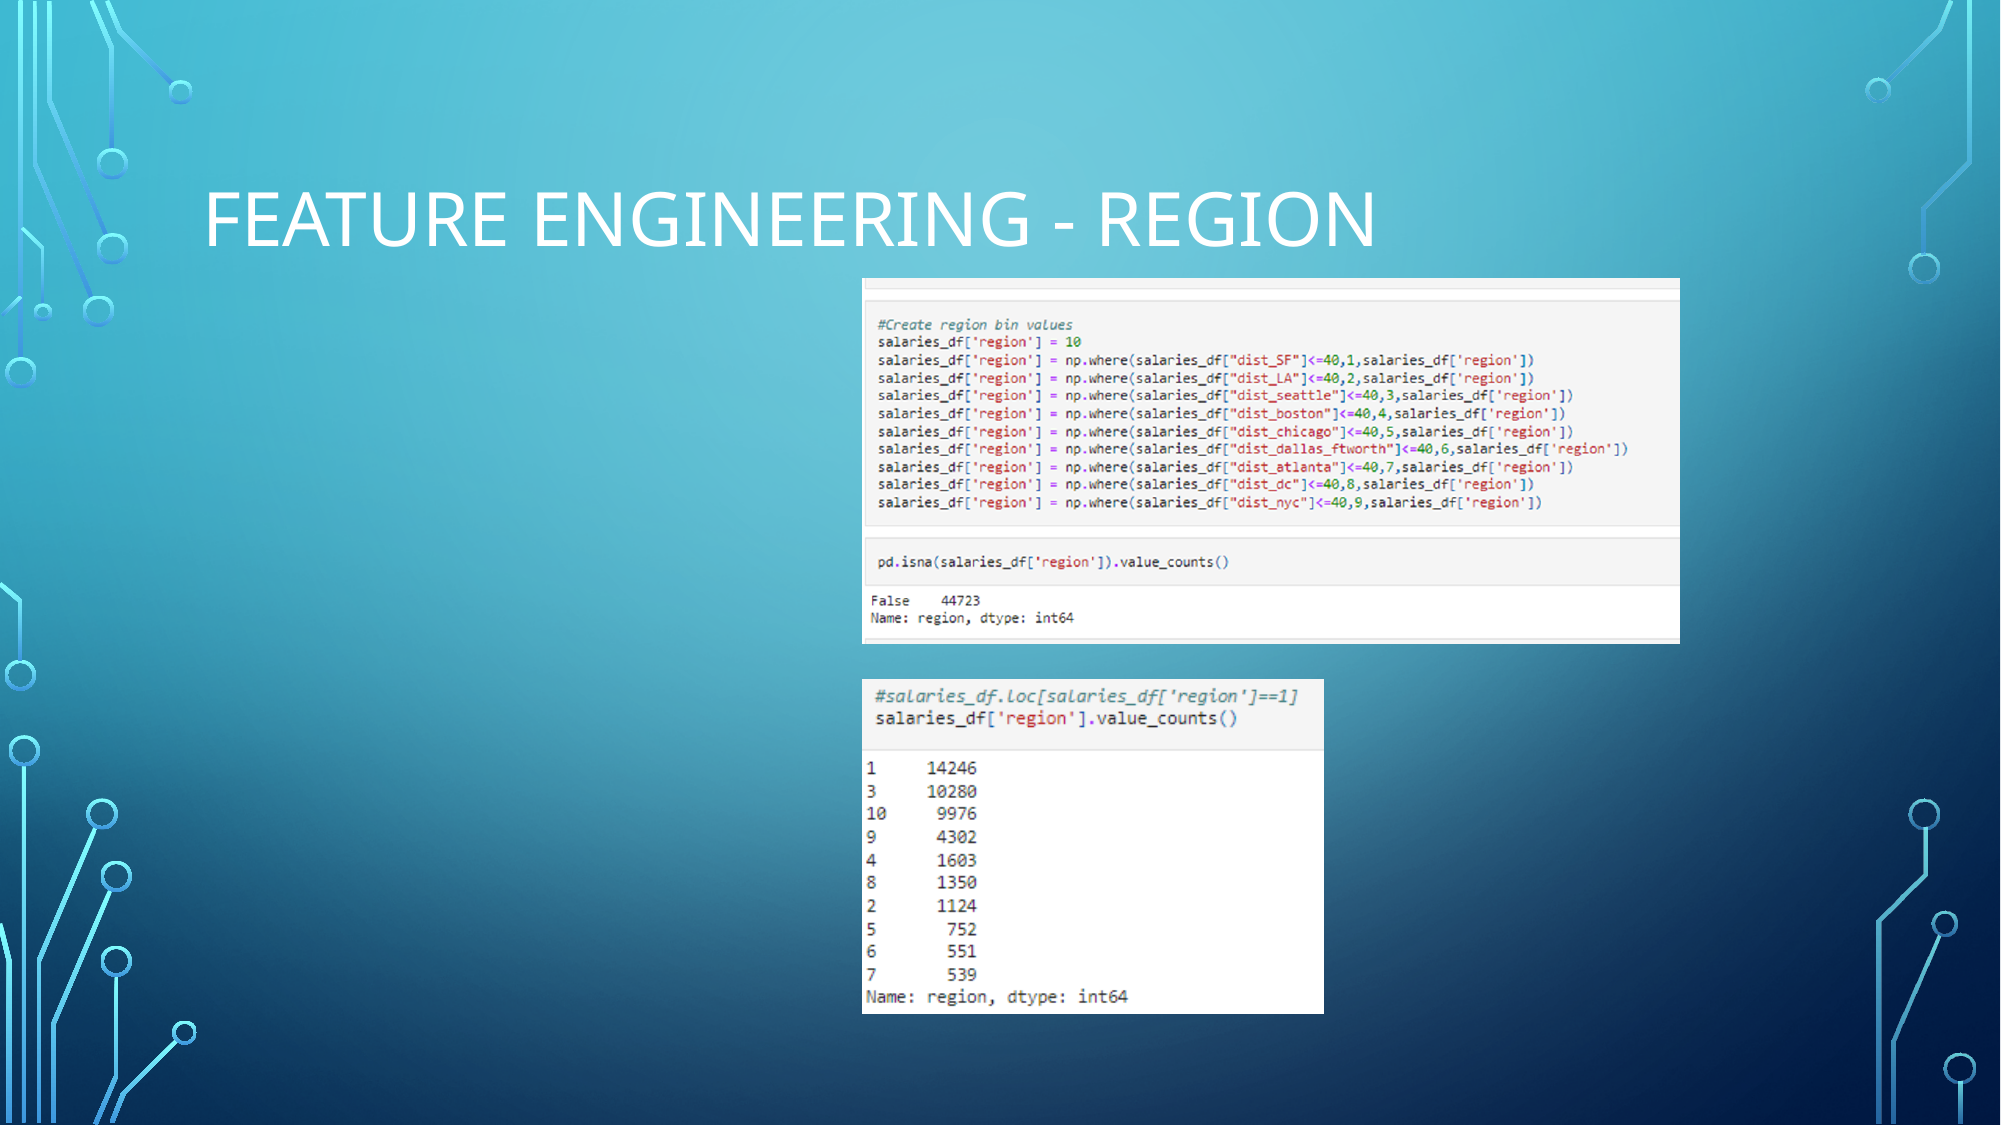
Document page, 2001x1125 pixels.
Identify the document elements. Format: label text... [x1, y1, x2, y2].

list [861, 277, 1680, 645]
title FEATURE ENGINEERING - REGION [187, 101, 1813, 344]
picture [861, 679, 1324, 1015]
